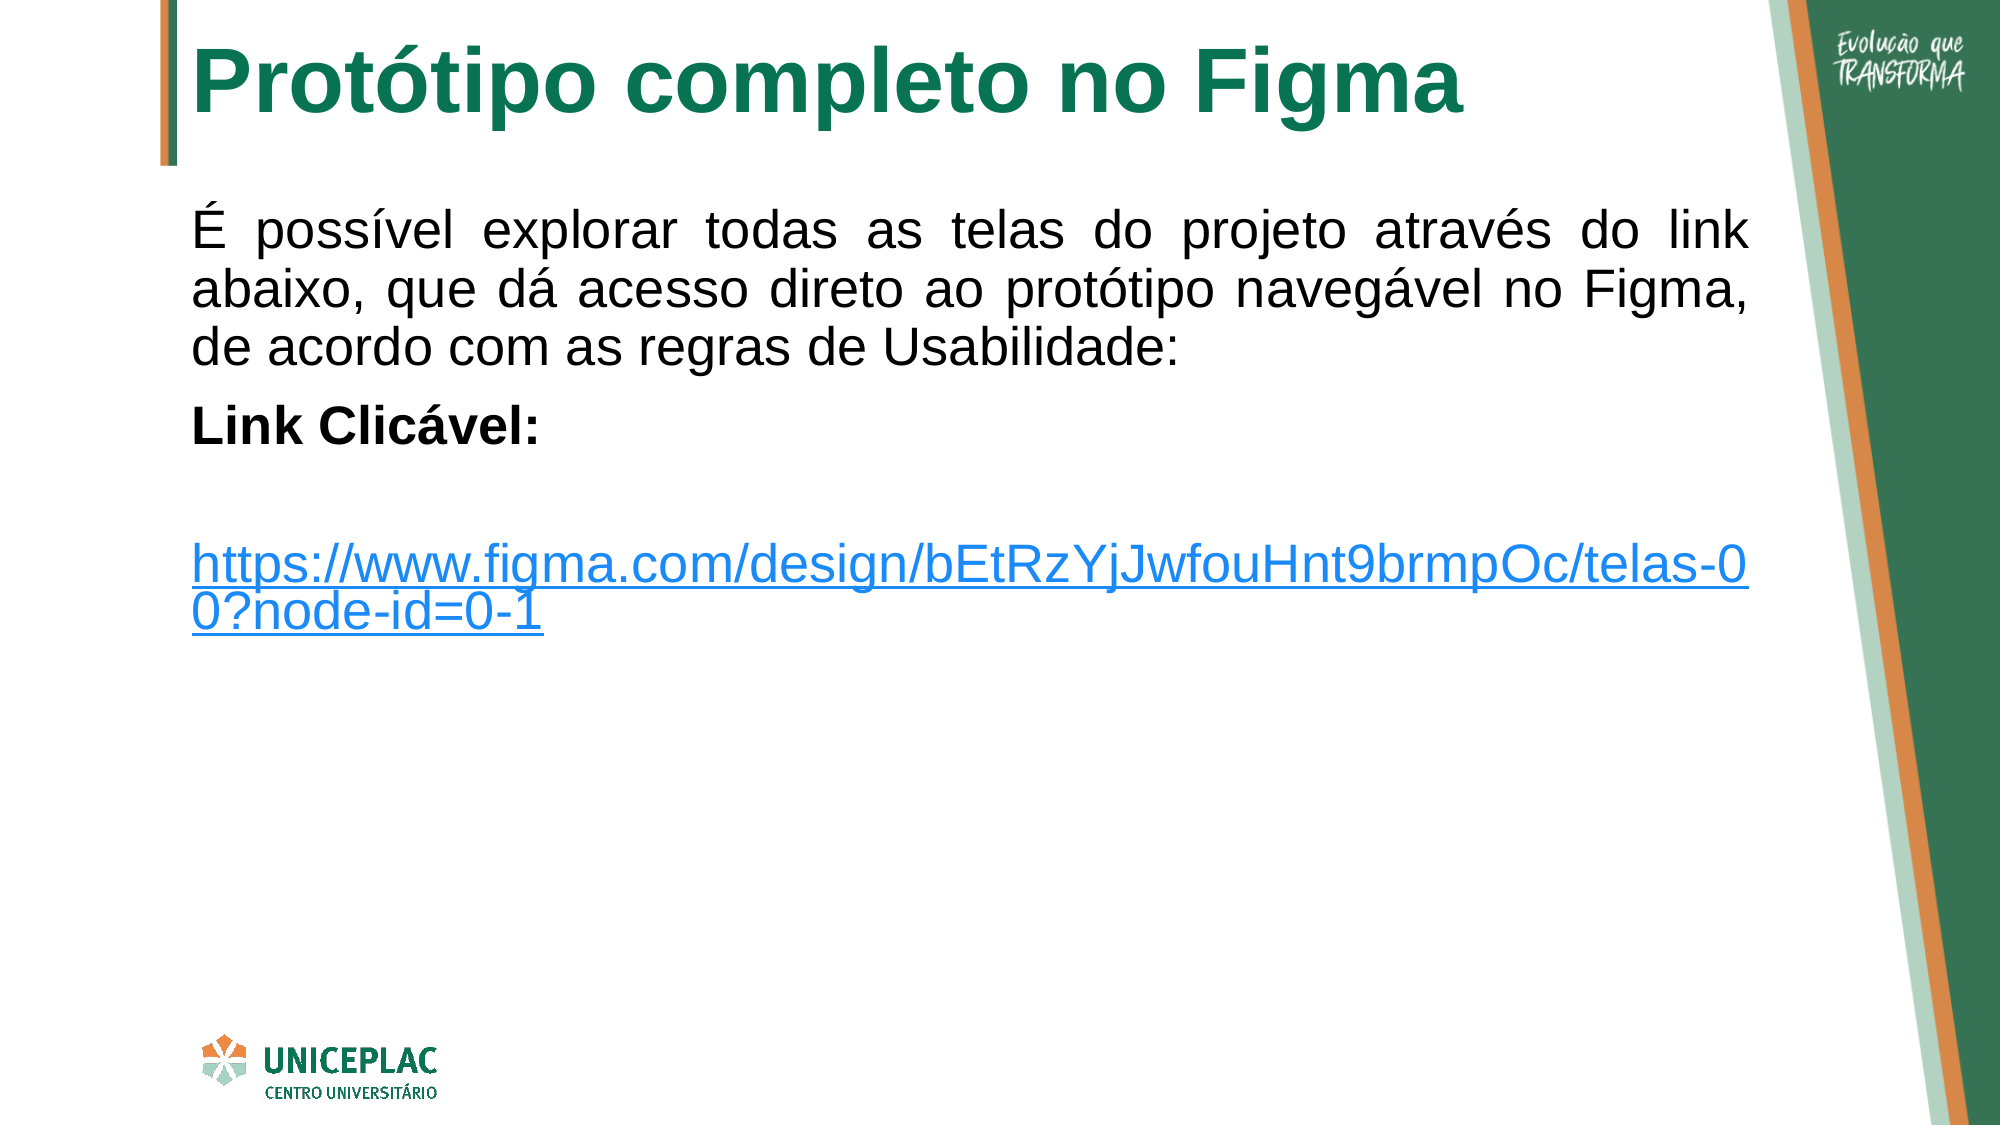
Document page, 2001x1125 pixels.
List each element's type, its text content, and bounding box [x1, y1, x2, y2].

picture [0, 0, 2000, 1125]
title Protótipo completo no Figma [176, 0, 1767, 166]
list É possível explorar todas as telas do projeto através do link abaixo, que dá acesso direto ao protótipo navegável no Figma, de acordo com as regras de Usabilidade: Link Clicável: https://www.figma.com/design/bEtRzYjJwfouHnt9brmpOc/telas-00?node-id=0-1 [176, 194, 1767, 957]
